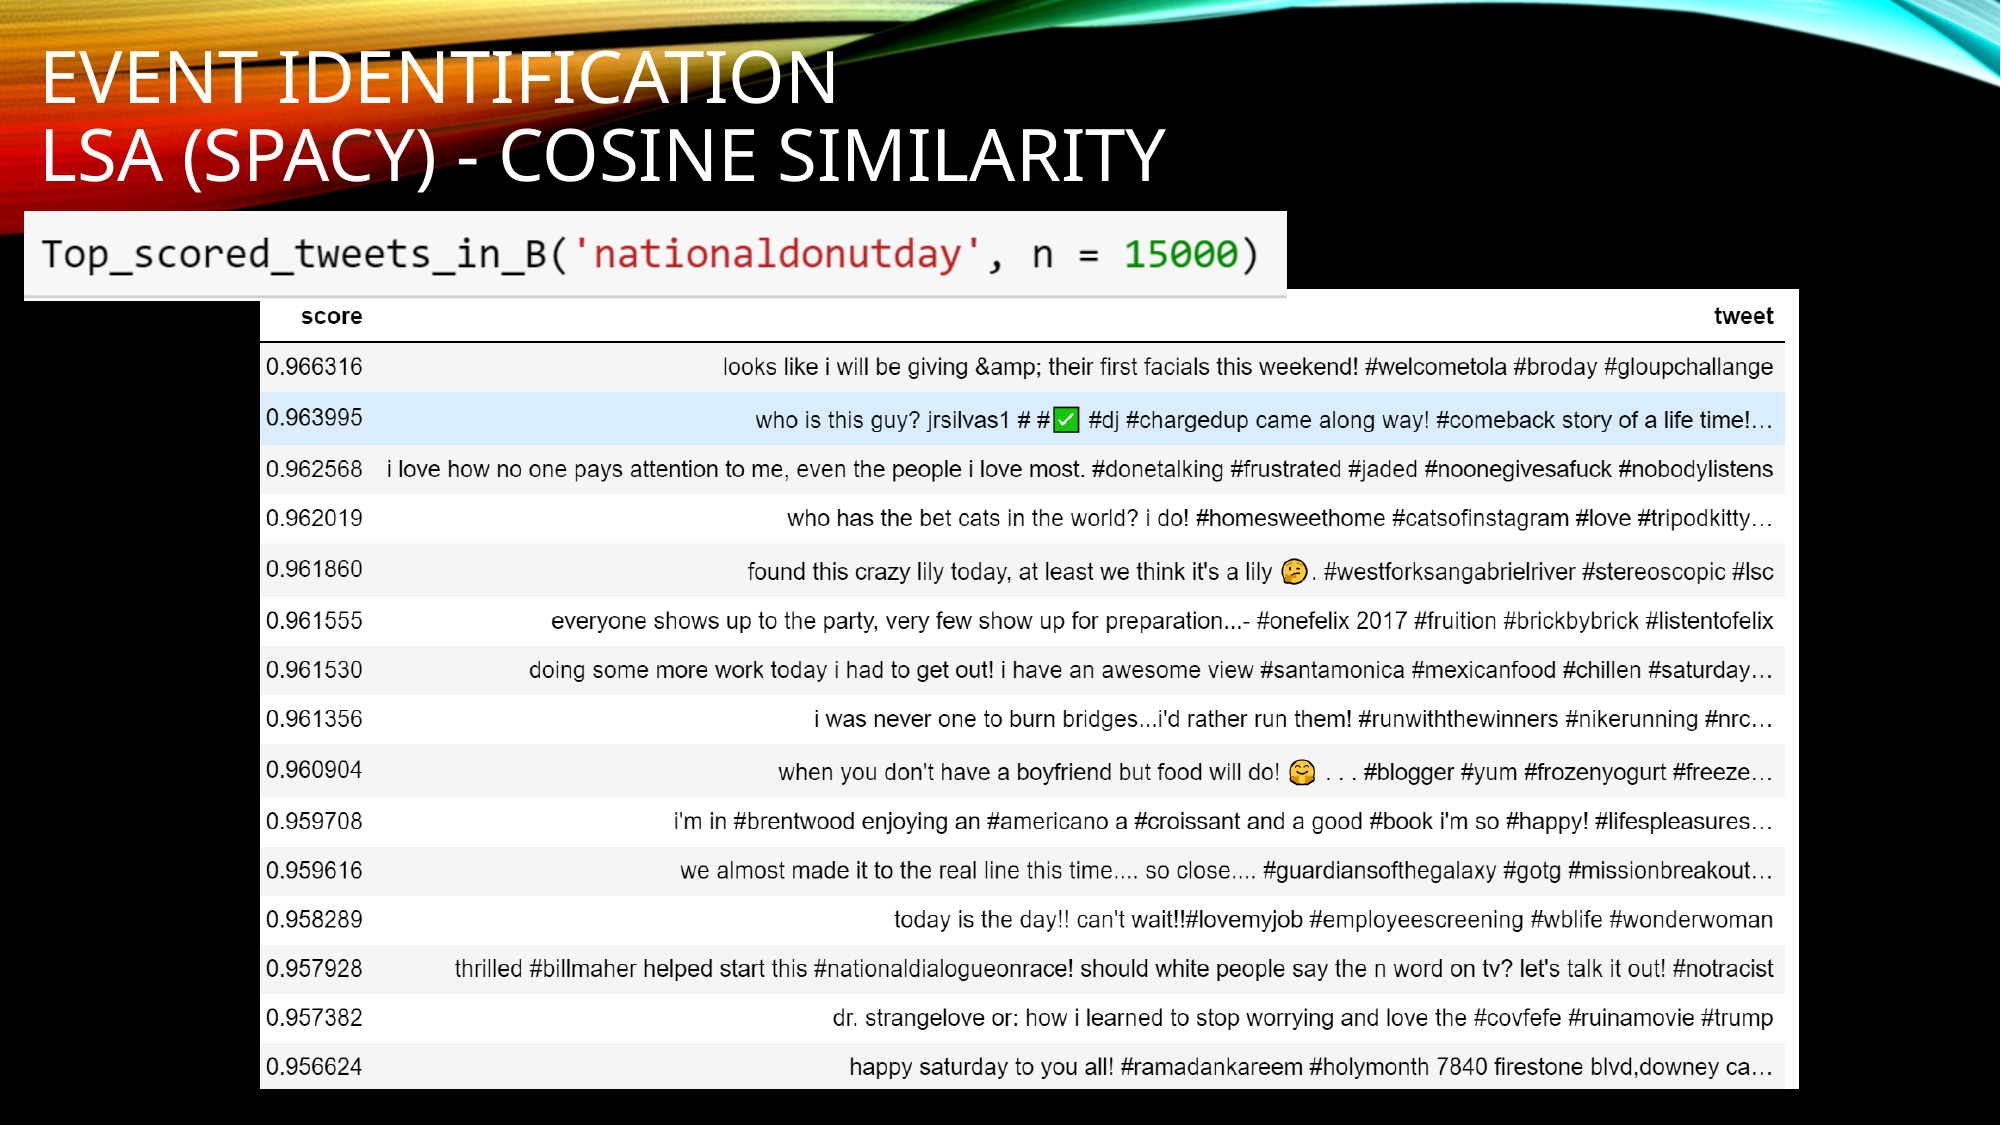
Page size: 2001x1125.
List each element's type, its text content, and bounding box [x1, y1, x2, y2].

title Event Identification lsa (spacy) - cosine similarity [24, 33, 1986, 206]
picture [0, 0, 2000, 1090]
